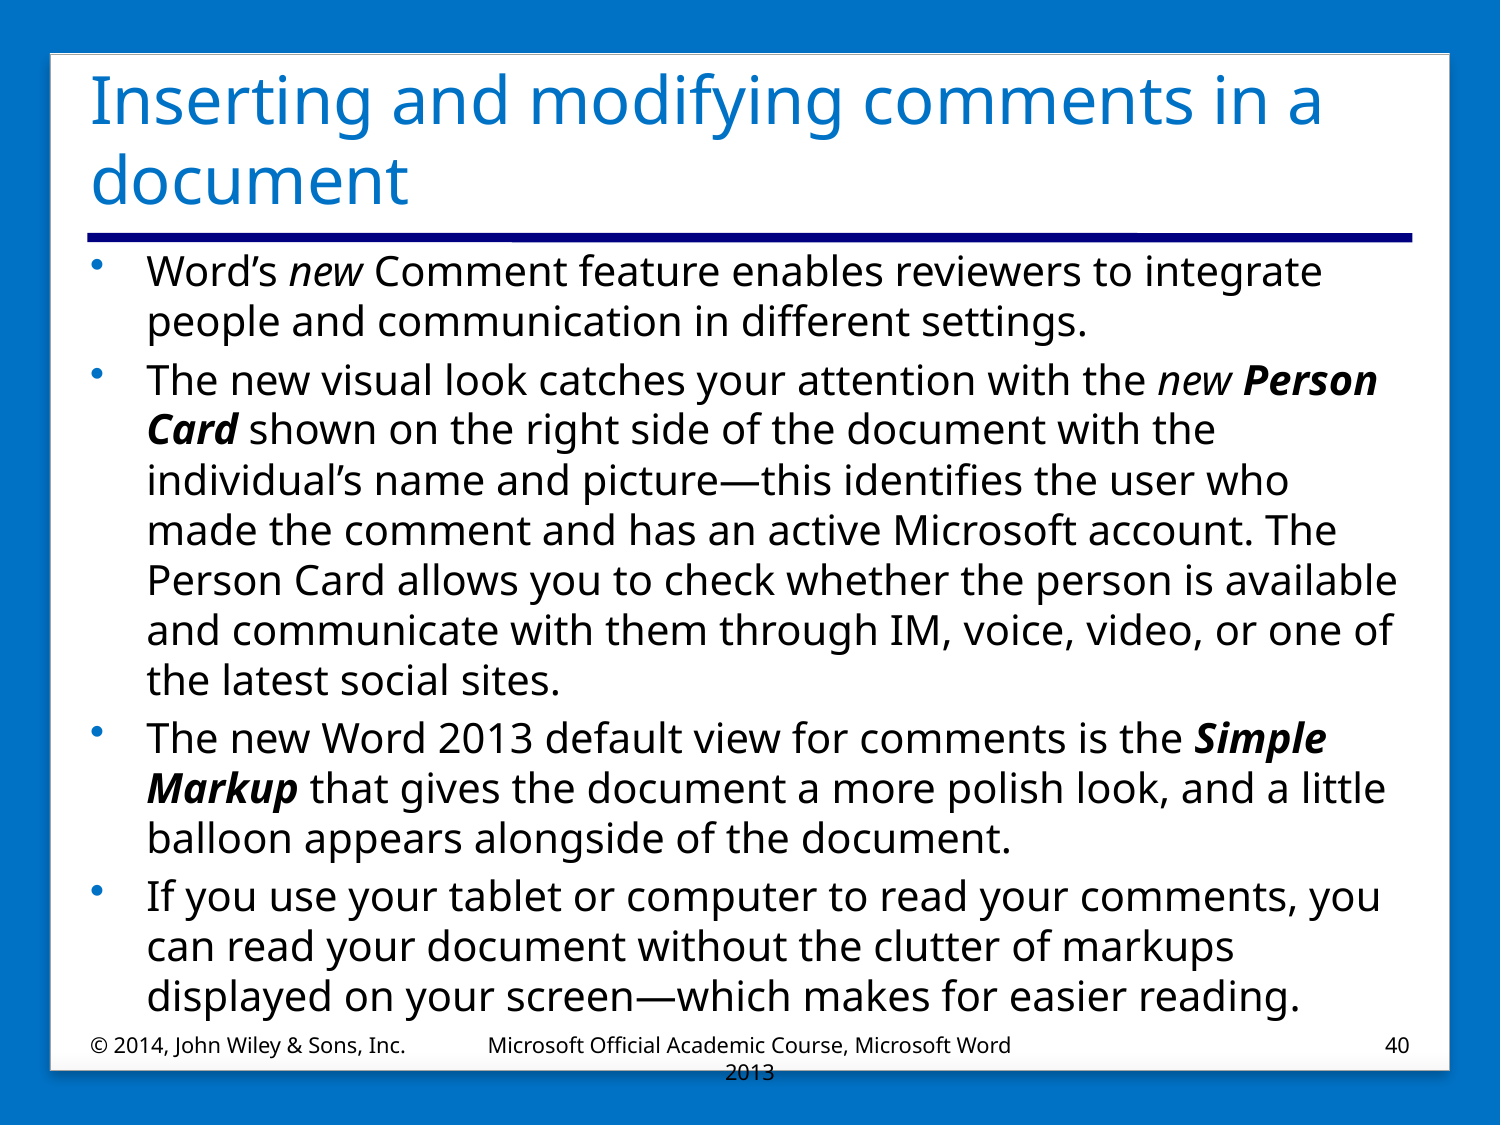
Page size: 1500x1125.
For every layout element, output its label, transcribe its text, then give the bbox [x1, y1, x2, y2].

footer Microsoft Official Academic Course, Microsoft Word 2013 [449, 1024, 1051, 1103]
title Inserting and modifying comments in a document [74, 74, 1426, 226]
slide_number 40 [1074, 1024, 1426, 1103]
slide_number © 2014, John Wiley & Sons, Inc. [74, 1024, 426, 1103]
list Word’s new Comment feature enables reviewers to integrate people and communication in different settings. The new visual look catches your attention with the new Person Card shown on the right side of the document with the individual’s name and picture—this identifies the user who made the comment and has an active Microsoft account. The Person Card allows you to check whether the person is available and communicate with them through IM, voice, video, or one of the latest social sites. The new Word 2013 default view for comments is the Simple Markup that gives the document a more polish look, and a little balloon appears alongside of the document. If you use your tablet or computer to read your comments, you can read your document without the clutter of markups displayed on your screen—which makes for easier reading. [75, 237, 1425, 1063]
